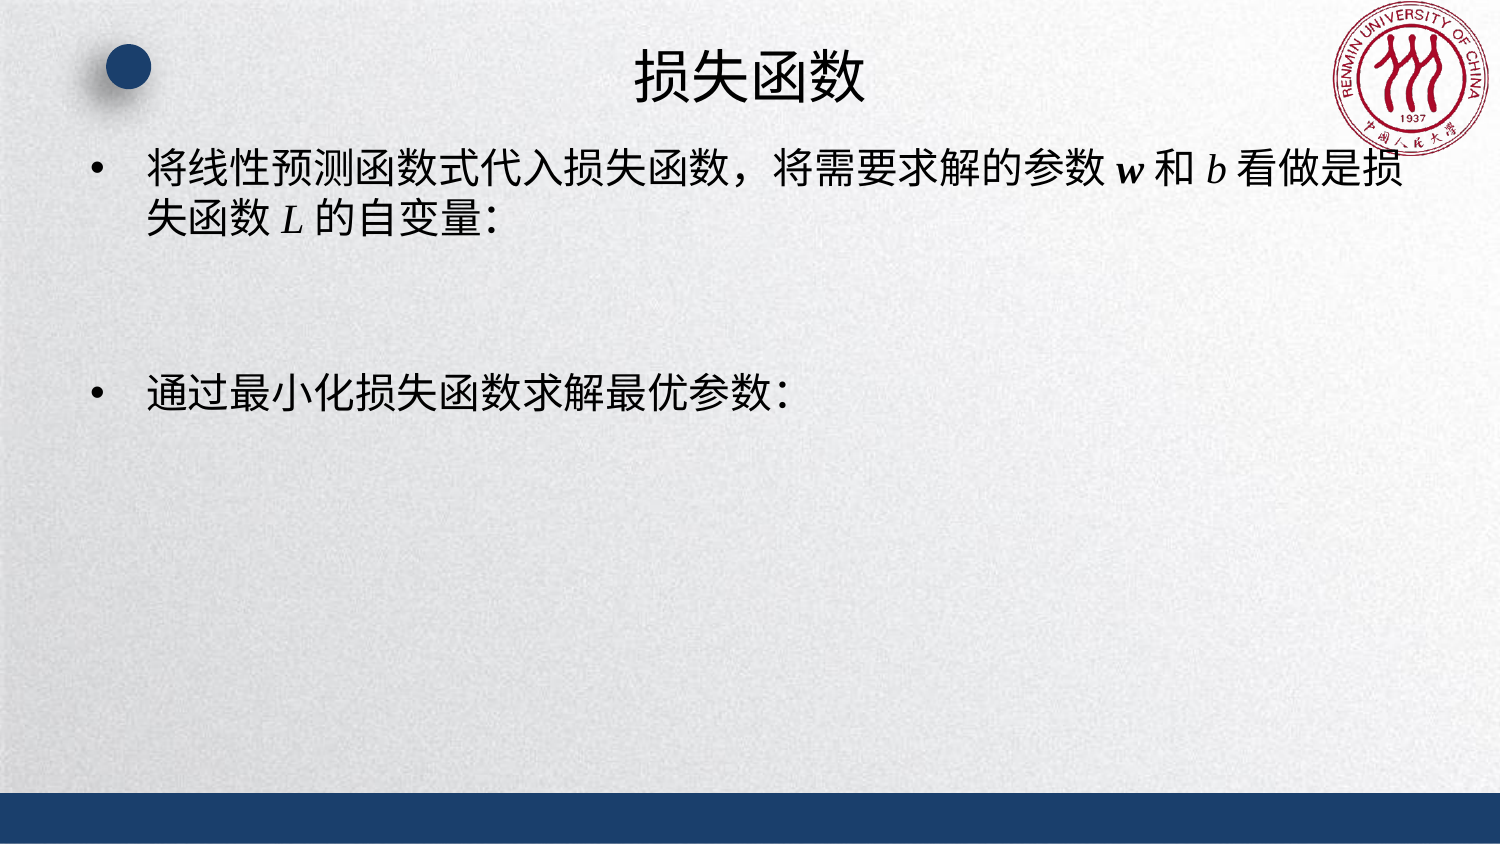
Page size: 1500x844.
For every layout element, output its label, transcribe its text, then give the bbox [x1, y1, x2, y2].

picture [0, 0, 1500, 793]
title 损失函数 [75, 33, 1425, 116]
